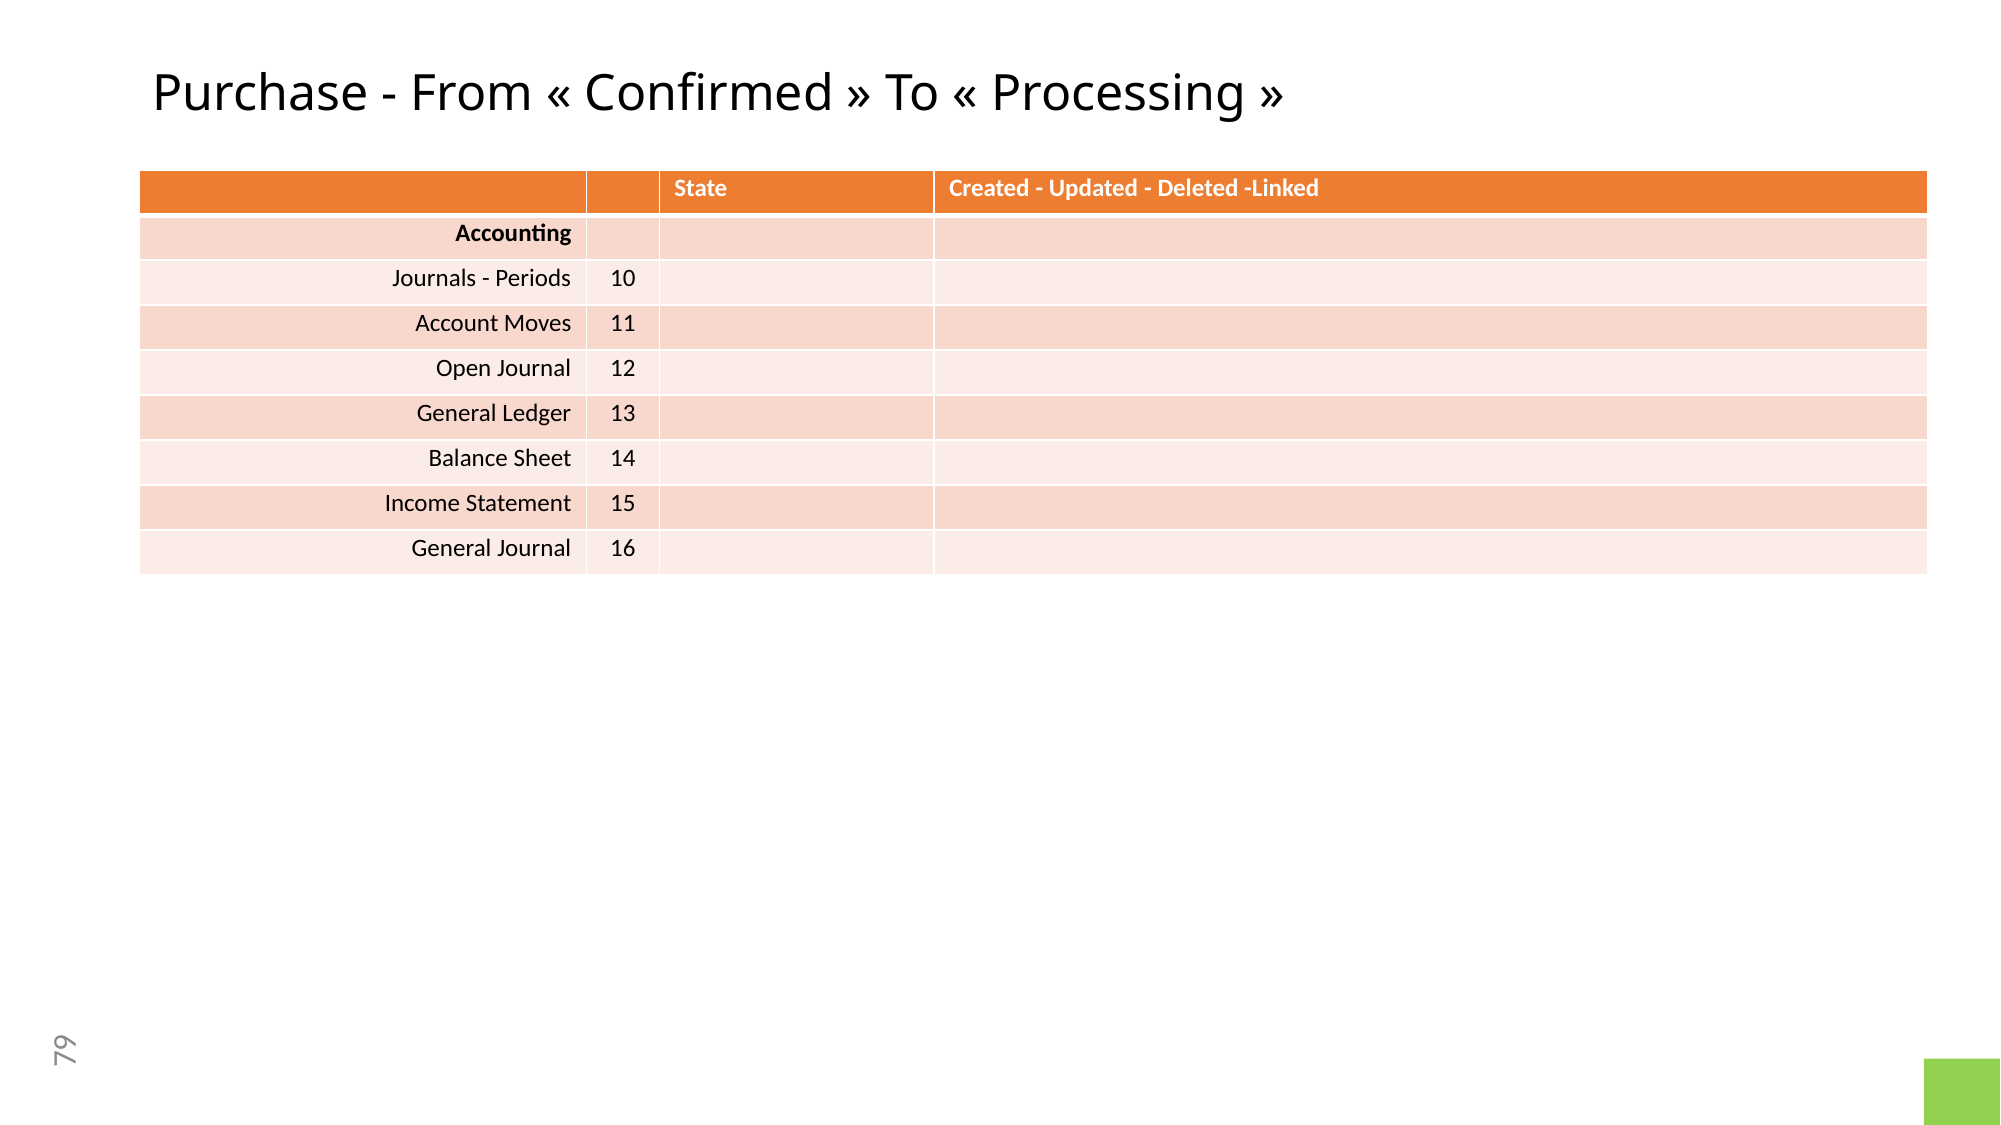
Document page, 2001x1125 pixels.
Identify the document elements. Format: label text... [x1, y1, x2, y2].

table_cell [935, 351, 1927, 394]
table_cell Income Statement [140, 486, 586, 529]
table_cell [660, 441, 933, 484]
table_cell 10 [587, 261, 659, 304]
table_cell 13 [587, 396, 659, 439]
table_cell General Ledger [140, 396, 586, 439]
table_cell 11 [587, 306, 659, 349]
table_cell Journals - Periods [140, 261, 586, 304]
table_cell [660, 531, 933, 574]
title Purchase - From « Confirmed » To « Processing » [137, 59, 1863, 136]
table_header Created - Updated - Deleted -Linked [935, 171, 1927, 213]
table_cell General Journal [140, 531, 586, 574]
table_cell 16 [587, 531, 659, 574]
table_cell [660, 396, 933, 439]
text_box [1923, 1058, 2000, 1125]
table_cell 12 [587, 351, 659, 394]
table_cell [660, 486, 933, 529]
table_cell [935, 306, 1927, 349]
table_header [587, 171, 659, 213]
table_cell [660, 218, 933, 259]
slide_number 79 [32, 995, 93, 1108]
table_cell Open Journal [140, 351, 586, 394]
table_cell [587, 218, 659, 259]
table_cell [935, 441, 1927, 484]
table_cell 15 [587, 486, 659, 529]
table_cell [660, 306, 933, 349]
table_cell [935, 486, 1927, 529]
table_header State [660, 171, 933, 213]
table_cell Accounting [140, 218, 586, 259]
table_header [140, 171, 586, 213]
table_cell [935, 396, 1927, 439]
table_cell [935, 531, 1927, 574]
table_cell [935, 218, 1927, 259]
table_cell Account Moves [140, 306, 586, 349]
table_cell [660, 351, 933, 394]
table_cell 14 [587, 441, 659, 484]
table_cell Balance Sheet [140, 441, 586, 484]
table_cell [660, 261, 933, 304]
table_cell [935, 261, 1927, 304]
